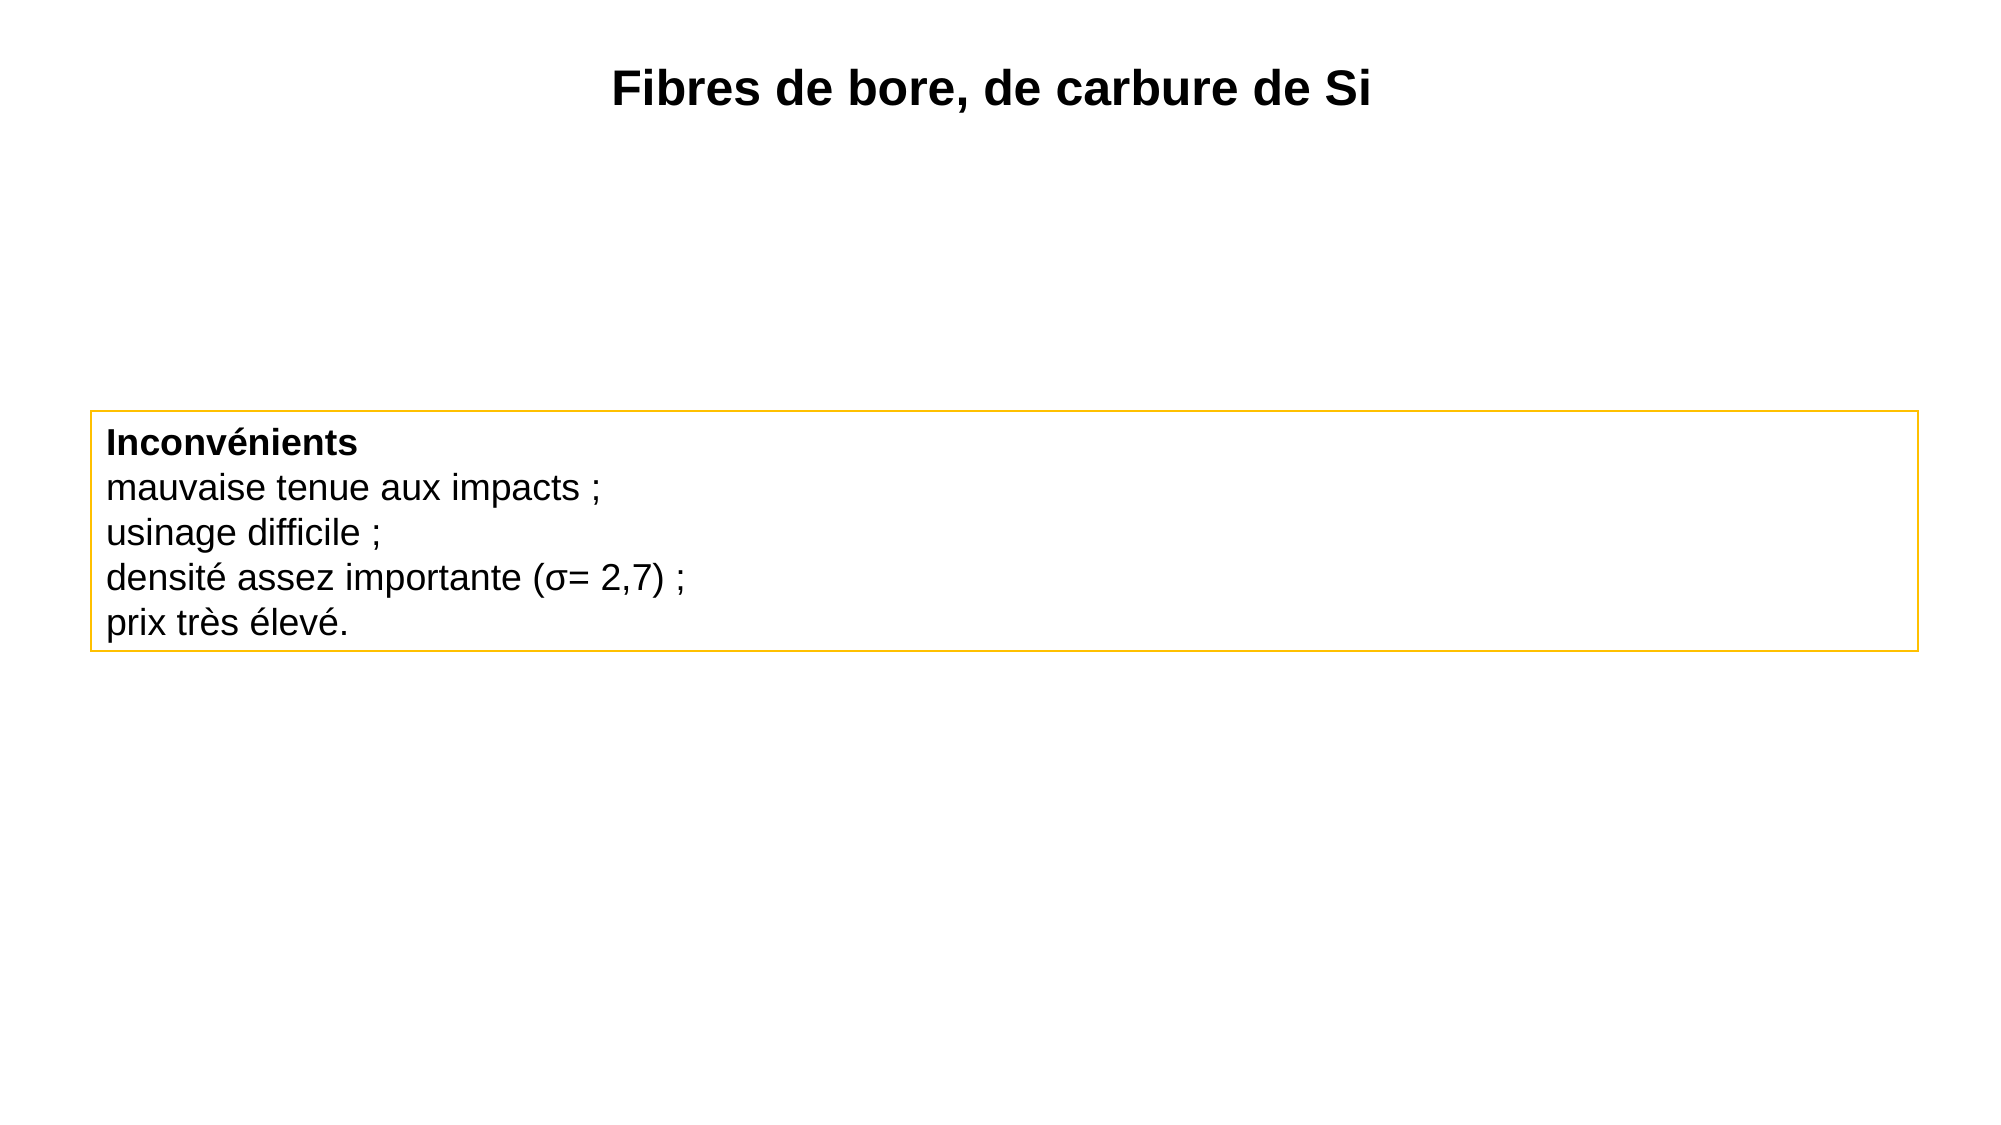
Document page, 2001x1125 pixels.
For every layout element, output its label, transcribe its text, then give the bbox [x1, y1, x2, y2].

title Fibres de bore, de carbure de Si [596, 42, 1414, 136]
text_box Inconvénients mauvaise tenue aux impacts ; usinage difficile ; densité assez importante (σ= 2,7) ; prix très élevé. [90, 410, 1919, 652]
